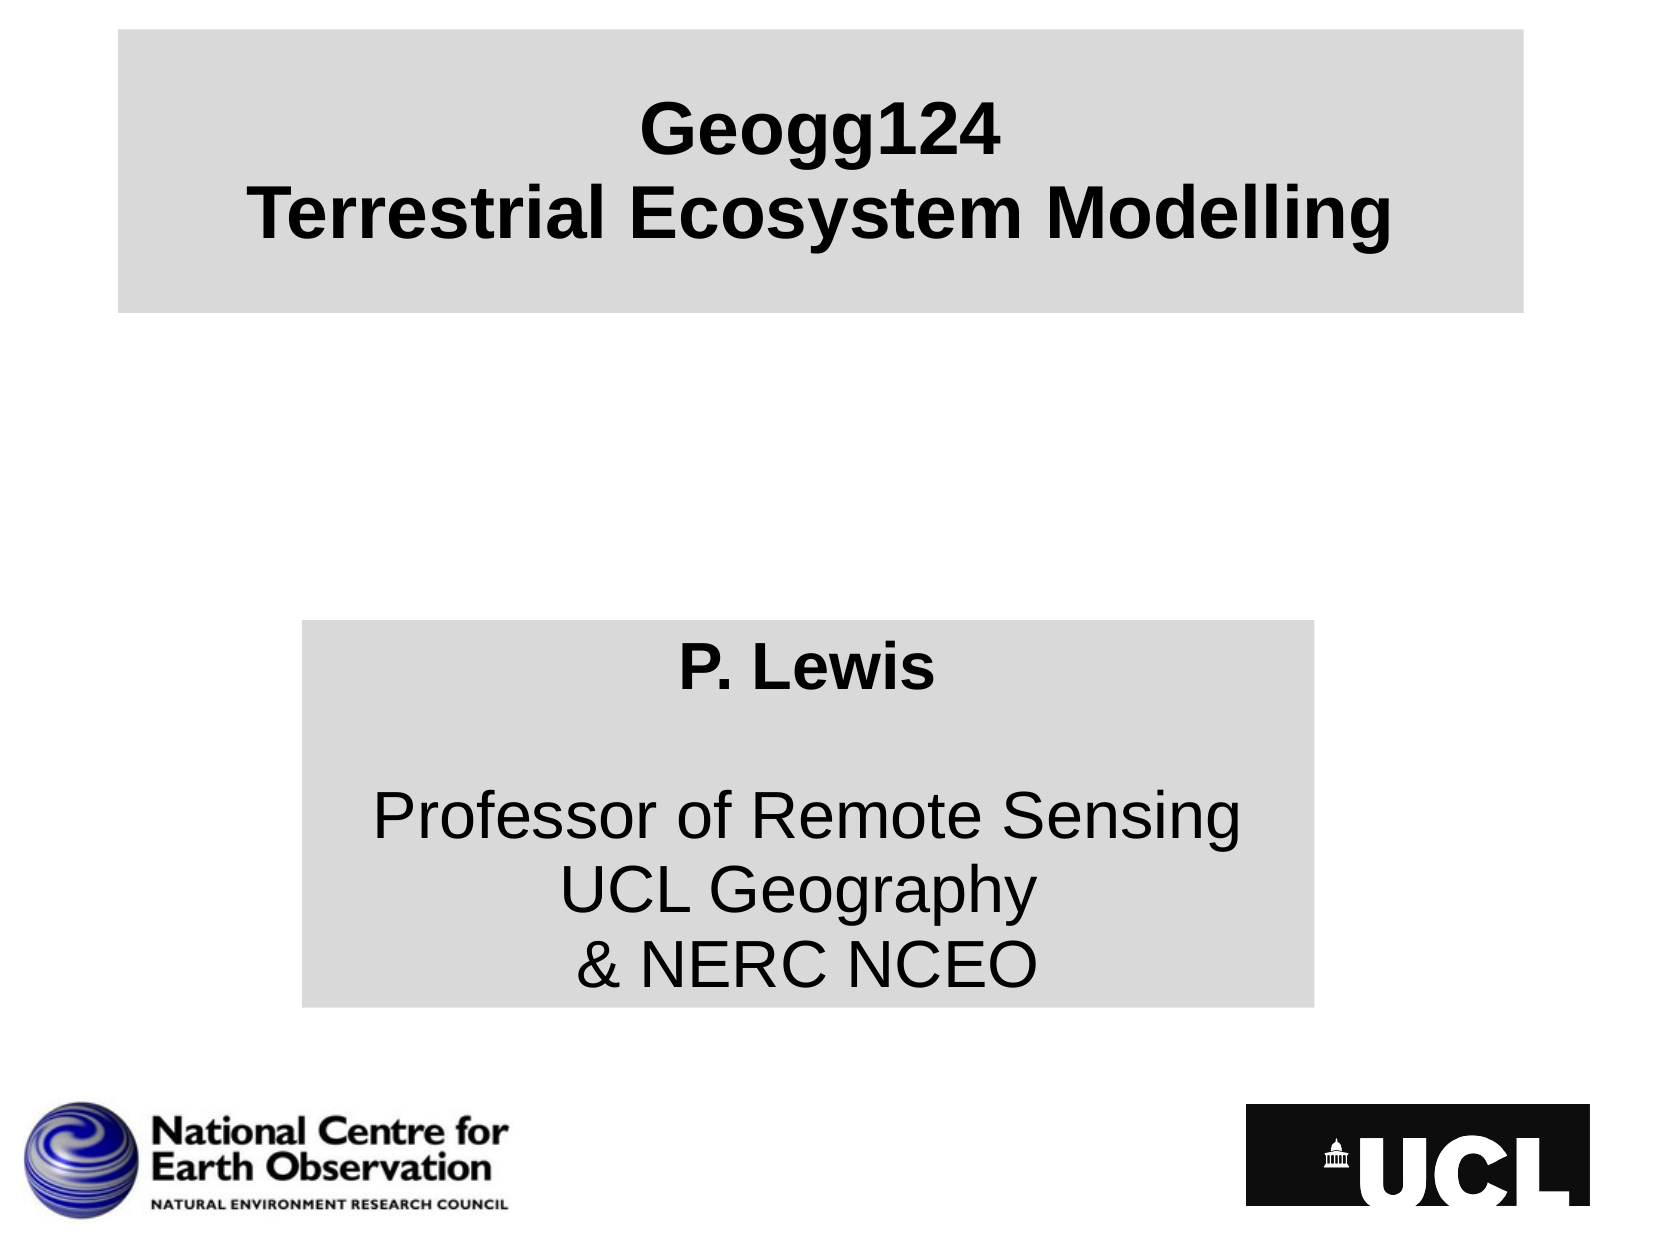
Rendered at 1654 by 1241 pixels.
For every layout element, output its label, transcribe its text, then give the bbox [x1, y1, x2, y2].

subtitle P. Lewis Professor of Remote Sensing UCL Geography & NERC NCEO [301, 619, 1315, 1008]
picture [23, 1097, 513, 1223]
picture [1246, 1104, 1590, 1206]
title Geogg124 Terrestrial Ecosystem Modelling [117, 29, 1524, 314]
